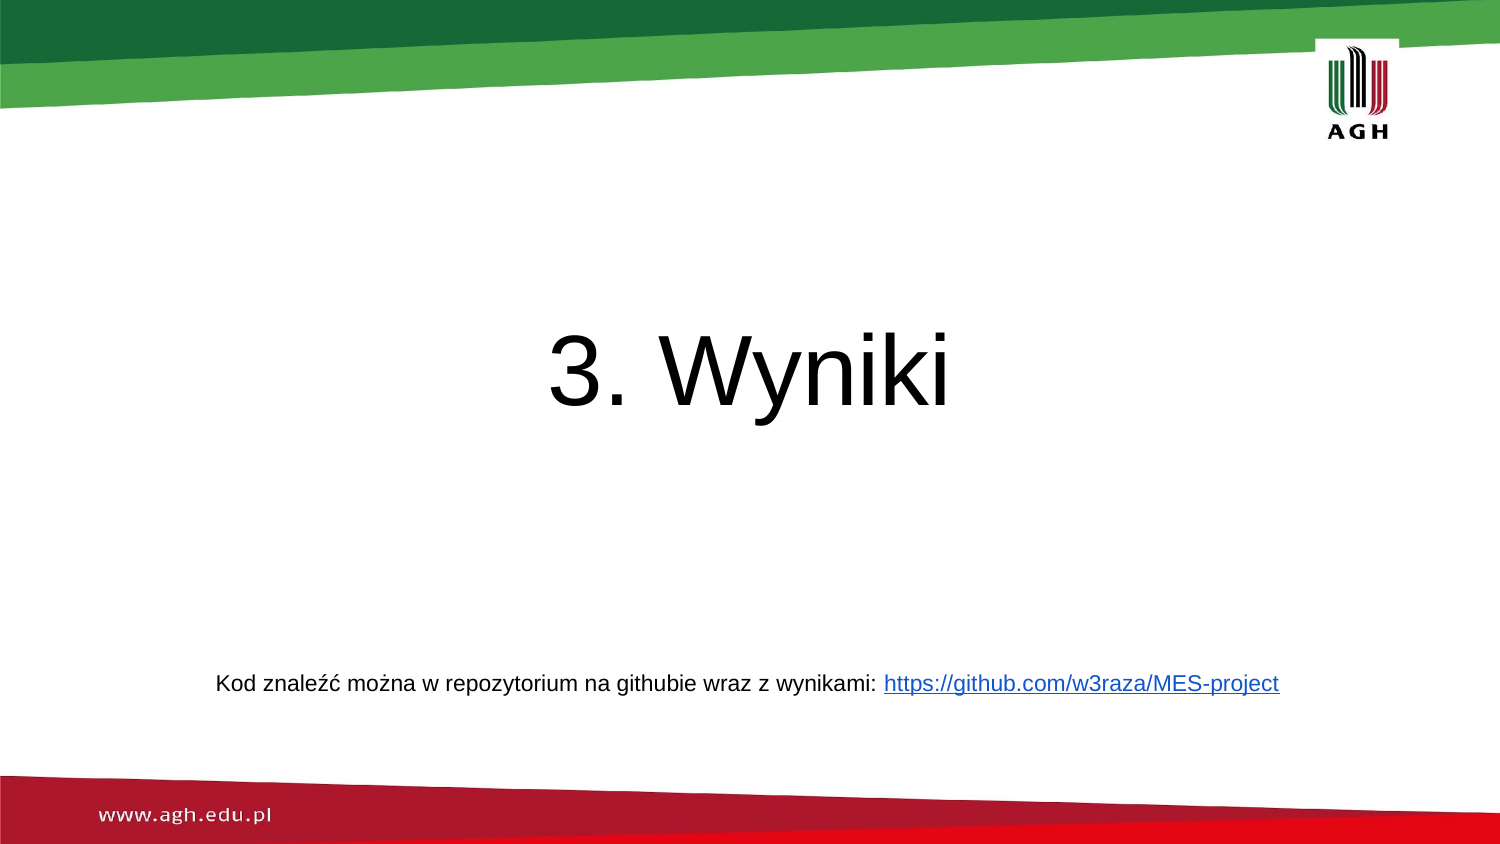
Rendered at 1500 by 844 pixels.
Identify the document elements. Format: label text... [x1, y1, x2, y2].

subtitle Kod znaleźć można w repozytorium na githubie wraz z wynikami: https://github.com/w3raza/MES-project [208, 658, 1292, 706]
picture [0, 0, 1500, 844]
title 3. Wyniki [187, 272, 1313, 432]
